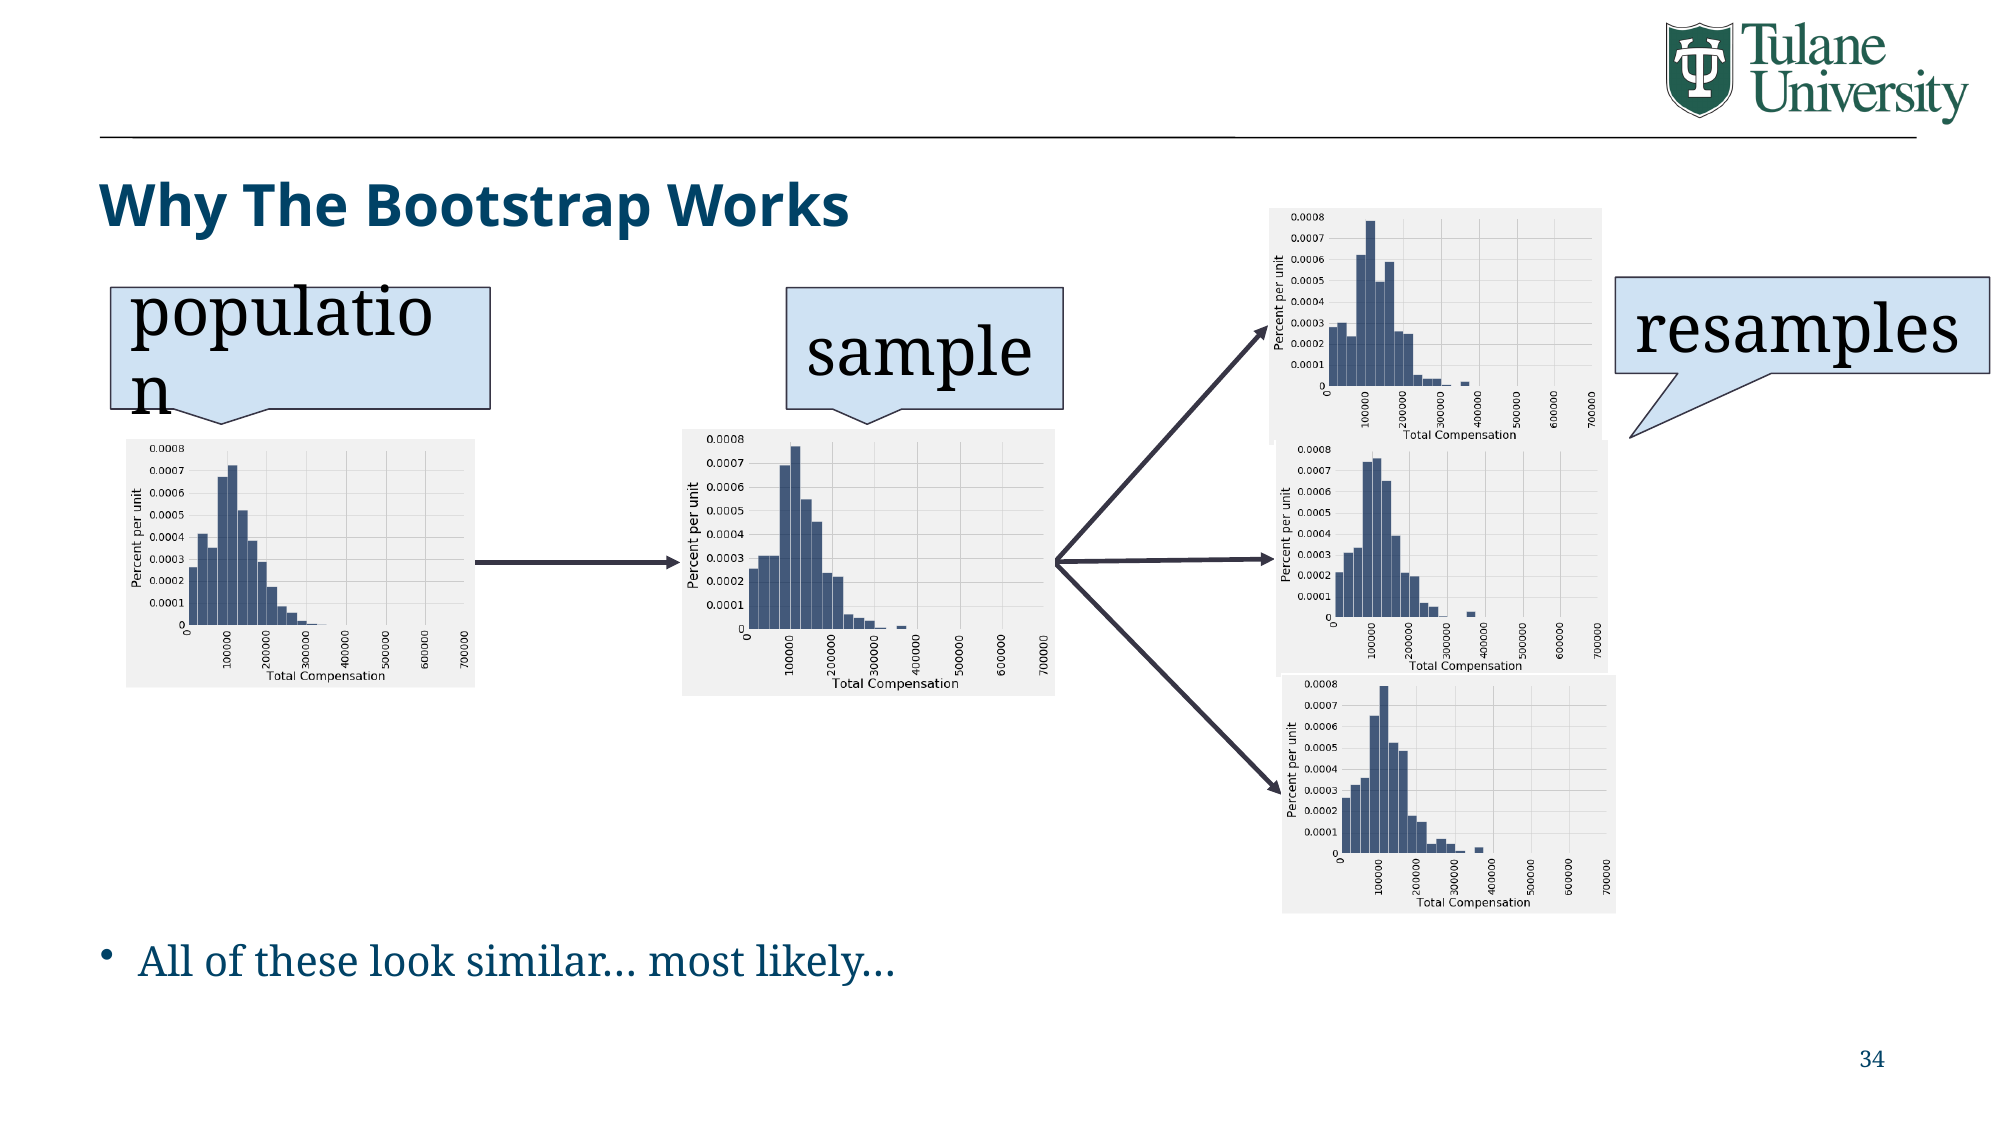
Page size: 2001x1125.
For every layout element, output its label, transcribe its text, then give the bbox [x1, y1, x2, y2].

title Why The Bootstrap Works [99, 167, 1901, 238]
text_box resamples [1615, 277, 1990, 439]
picture [126, 437, 475, 688]
text_box sample [786, 287, 1064, 425]
list All of these look similar… most likely… [99, 934, 1897, 1006]
picture [1666, 22, 1969, 136]
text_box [1054, 325, 1269, 557]
picture [1267, 206, 1616, 917]
slide_number 34 [1433, 1036, 1901, 1075]
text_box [1054, 562, 1276, 795]
text_box population [110, 287, 491, 425]
picture [679, 427, 1055, 698]
